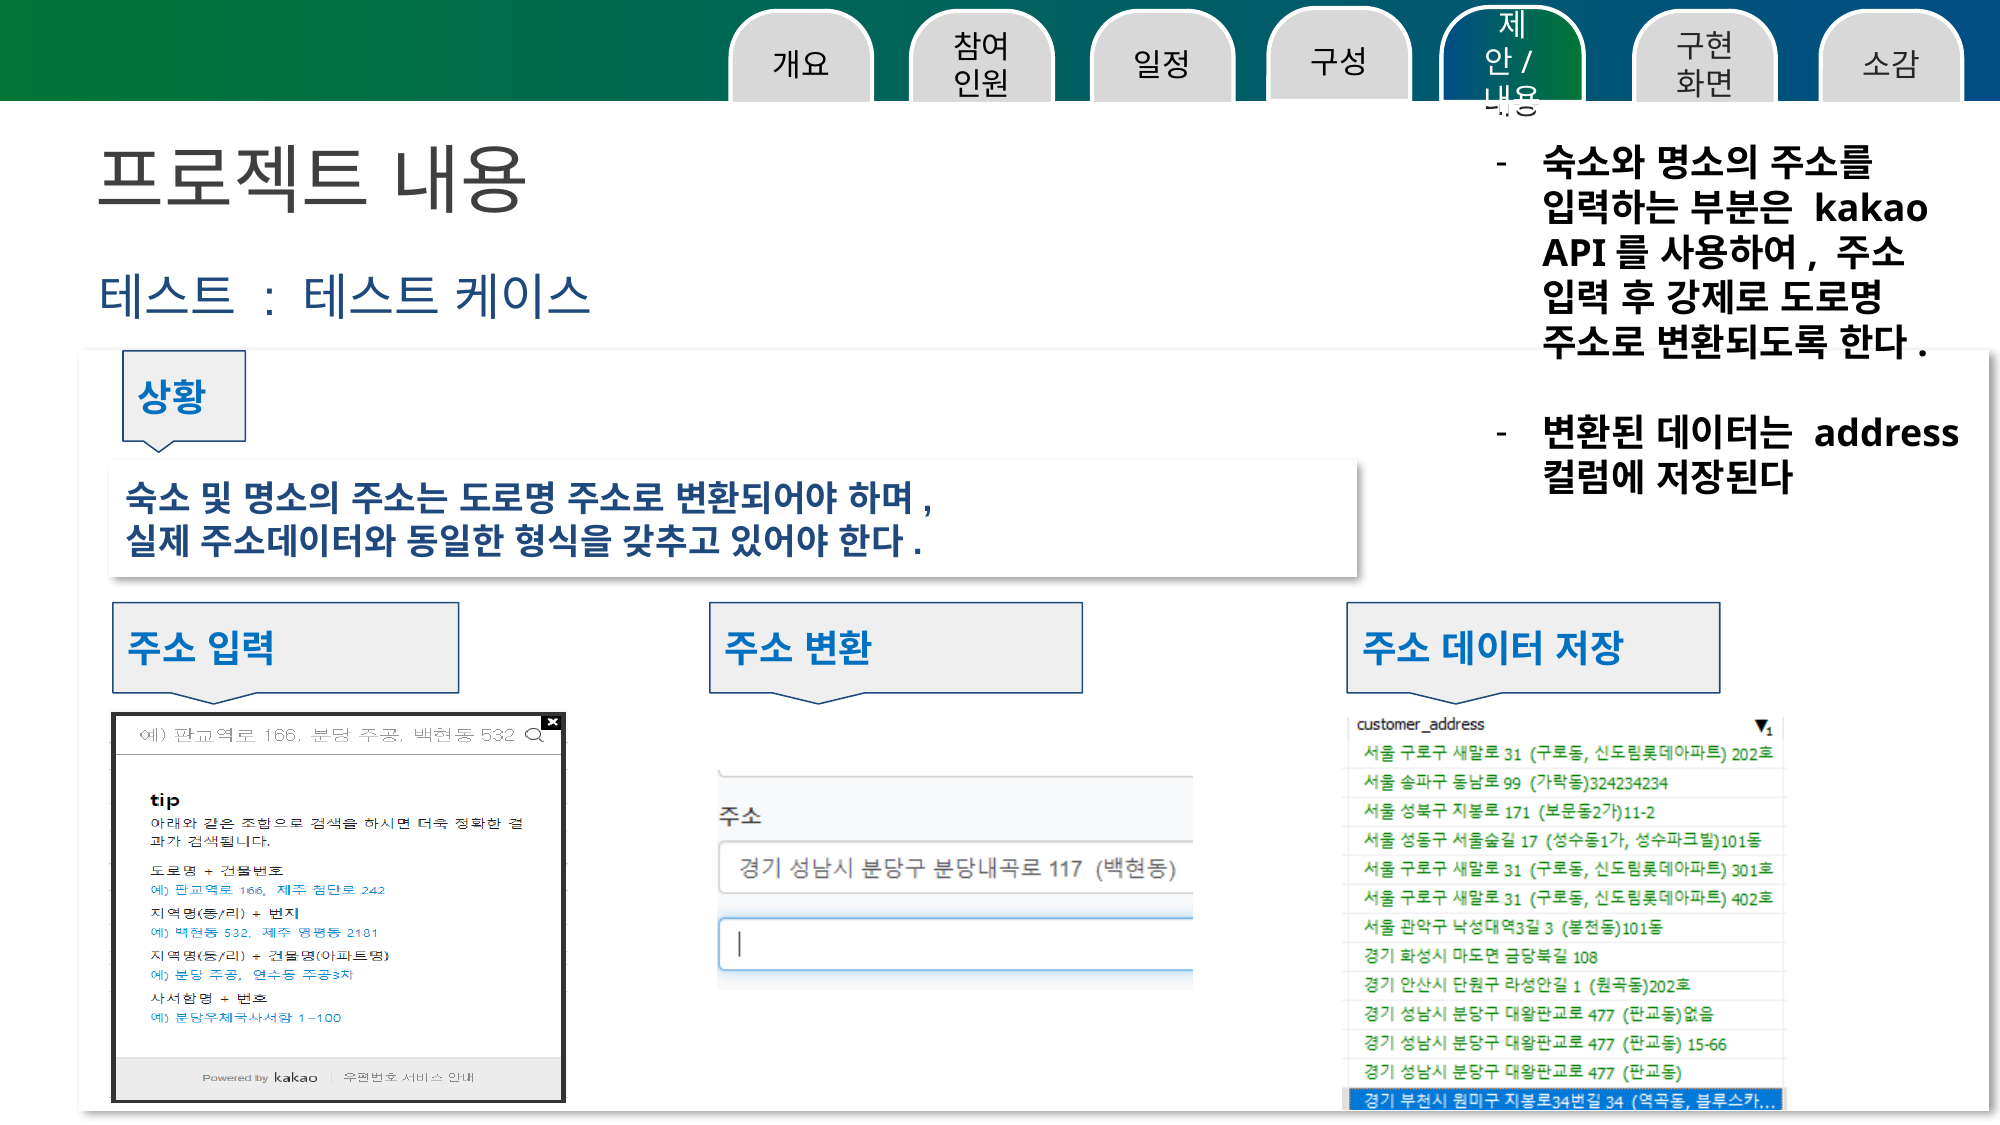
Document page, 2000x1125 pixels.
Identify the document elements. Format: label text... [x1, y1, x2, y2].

picture [1342, 717, 1787, 1110]
picture [109, 710, 569, 1103]
text_box 상황 [123, 350, 246, 453]
text_box [80, 351, 1989, 1110]
text_box 숙소와 명소의 주소를 입력하는 부분은 kakao API를 사용하여, 주소 입력 후 강제로 도로명 주소로 변환되도록 한다. 변환된 데이터는 address컬럼에 저장된다 [1480, 131, 1989, 578]
text_box 테스트 : 테스트 케이스 [83, 270, 1354, 321]
text_box 숙소 및 명소의 주소는 도로명 주소로 변환되어야 하며, 실제 주소데이터와 동일한 형식을 갖추고 있어야 한다. [110, 461, 1357, 577]
text_box 주소 변환 [709, 602, 1083, 704]
text_box 주소 데이터 저장 [1347, 602, 1720, 704]
text_box 주소 입력 [112, 602, 459, 704]
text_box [730, 6, 1963, 105]
text_box [0, 0, 2000, 101]
picture [717, 770, 1194, 990]
text_box 프로젝트 내용 [80, 125, 598, 232]
